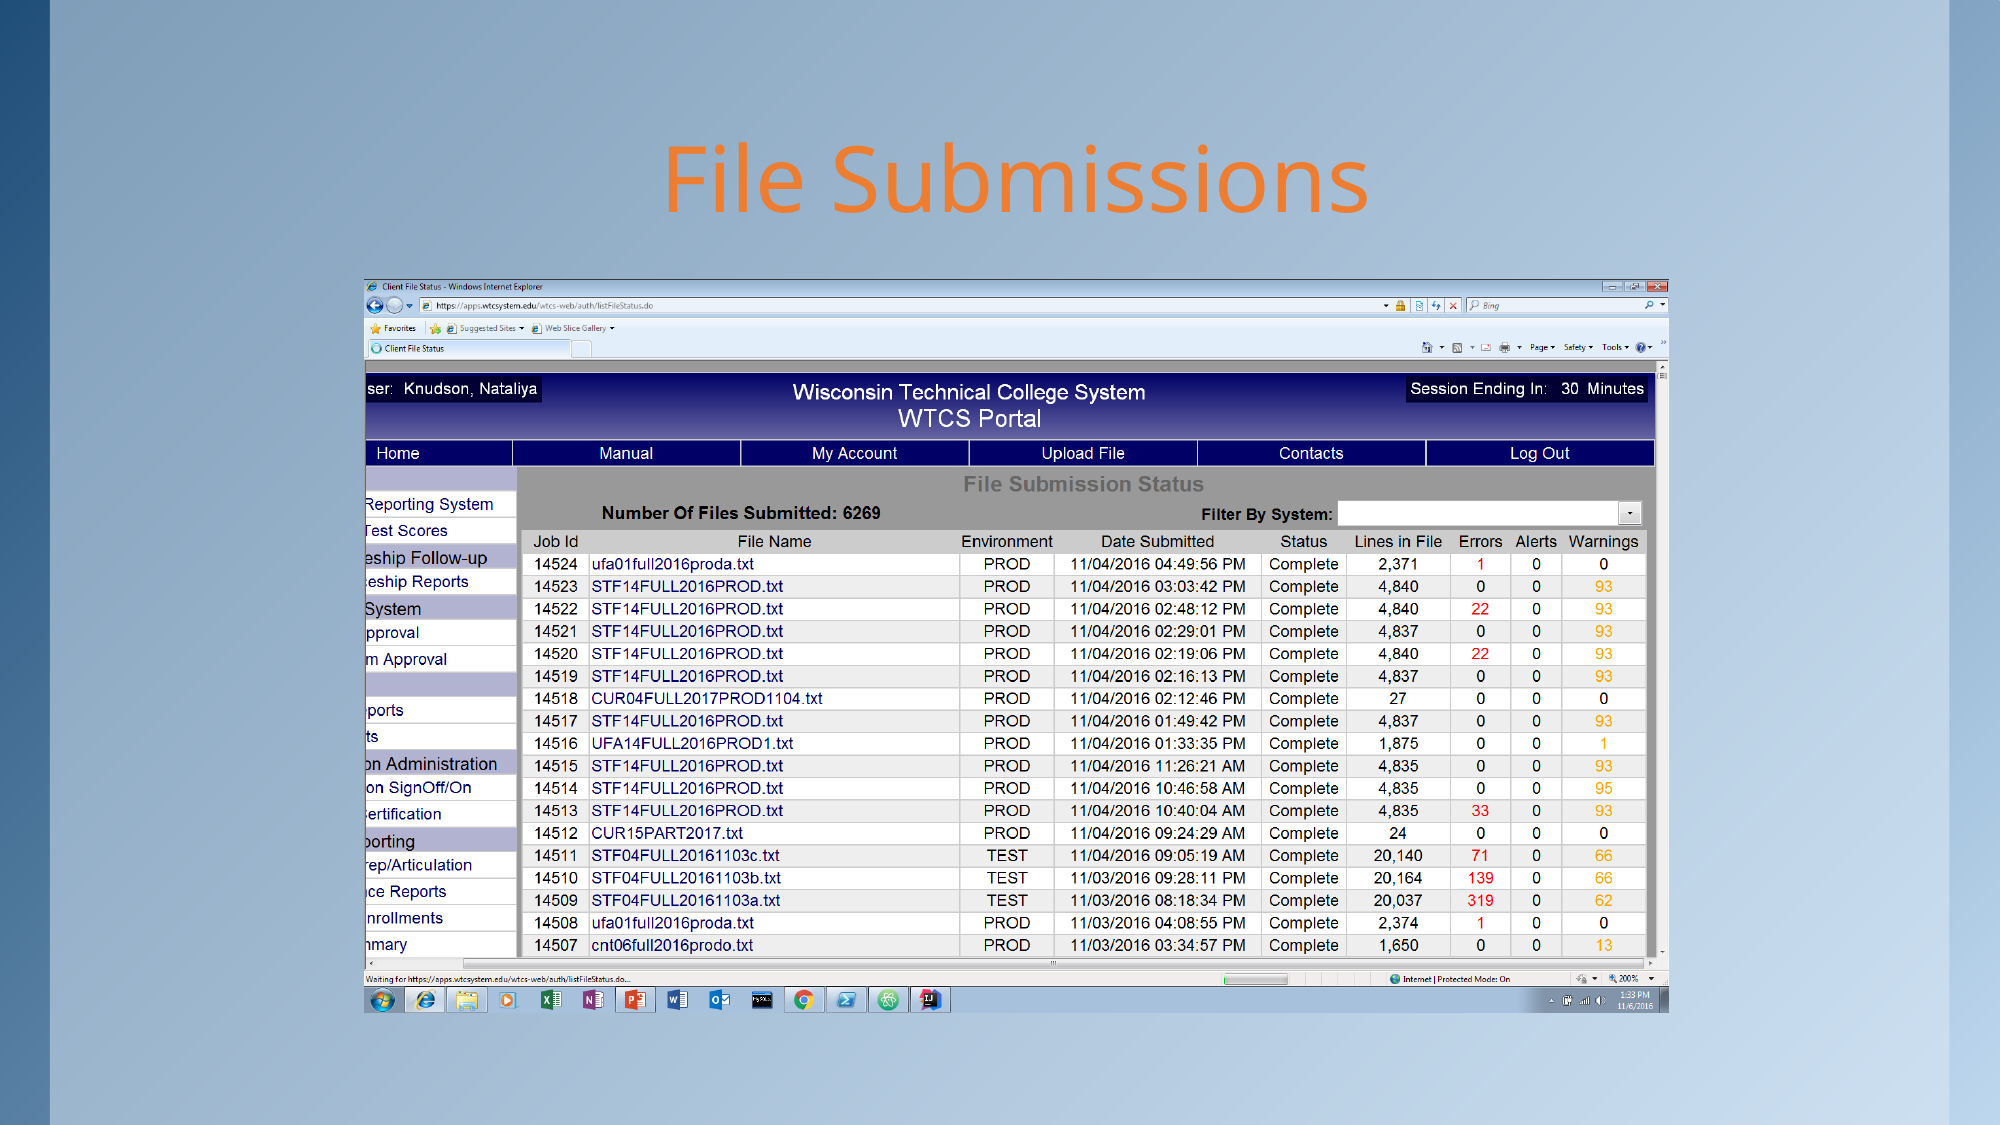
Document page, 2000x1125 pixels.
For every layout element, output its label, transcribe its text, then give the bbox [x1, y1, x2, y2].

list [364, 279, 1669, 1013]
title File Submissions [183, 12, 1850, 242]
